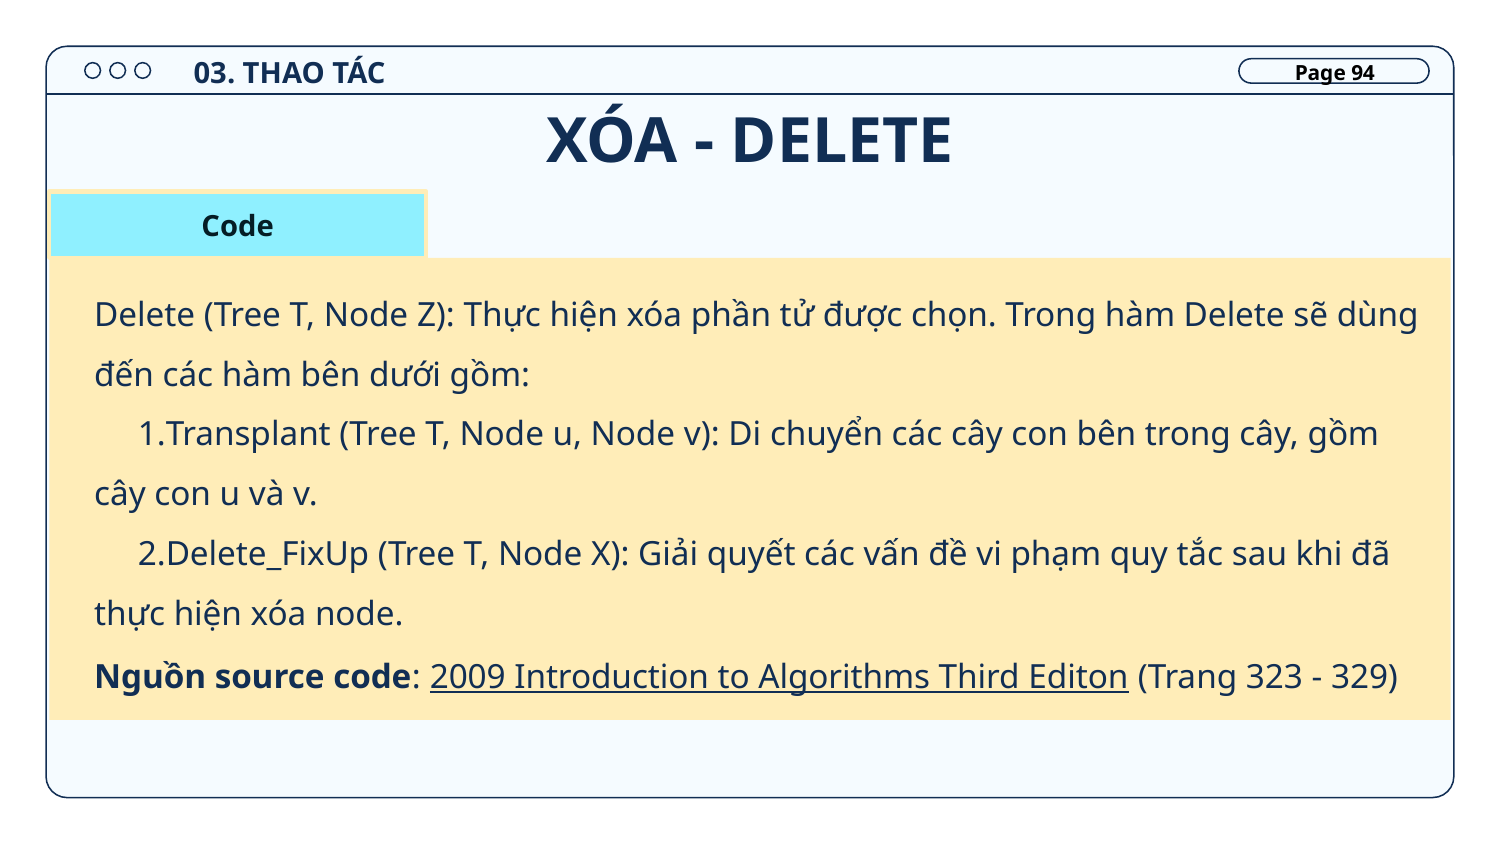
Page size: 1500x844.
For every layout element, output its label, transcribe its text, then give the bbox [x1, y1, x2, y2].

text_box Page 94 [1280, 52, 1393, 92]
text_box Code [47, 189, 428, 260]
text_box 03. THAO TÁC [160, 39, 419, 109]
subtitle Delete (Tree T, Node Z): Thực hiện xóa phần tử được chọn. Trong hàm Delete sẽ dùng đến các hàm bên dưới gồm: Transplant (Tree T, Node u, Node v): Di chuyển các cây con bên trong cây, gồm cây con u và v. Delete_FixUp (Tree T, Node X): Giải quyết các vấn đề vi phạm quy tắc sau khi đã thực hiện xóa node. Nguồn source code: 2009 Introduction to Algorithms Third Editon (Trang 323 - 329) [49, 257, 1451, 720]
title XÓA - DELETE [118, 85, 1382, 180]
